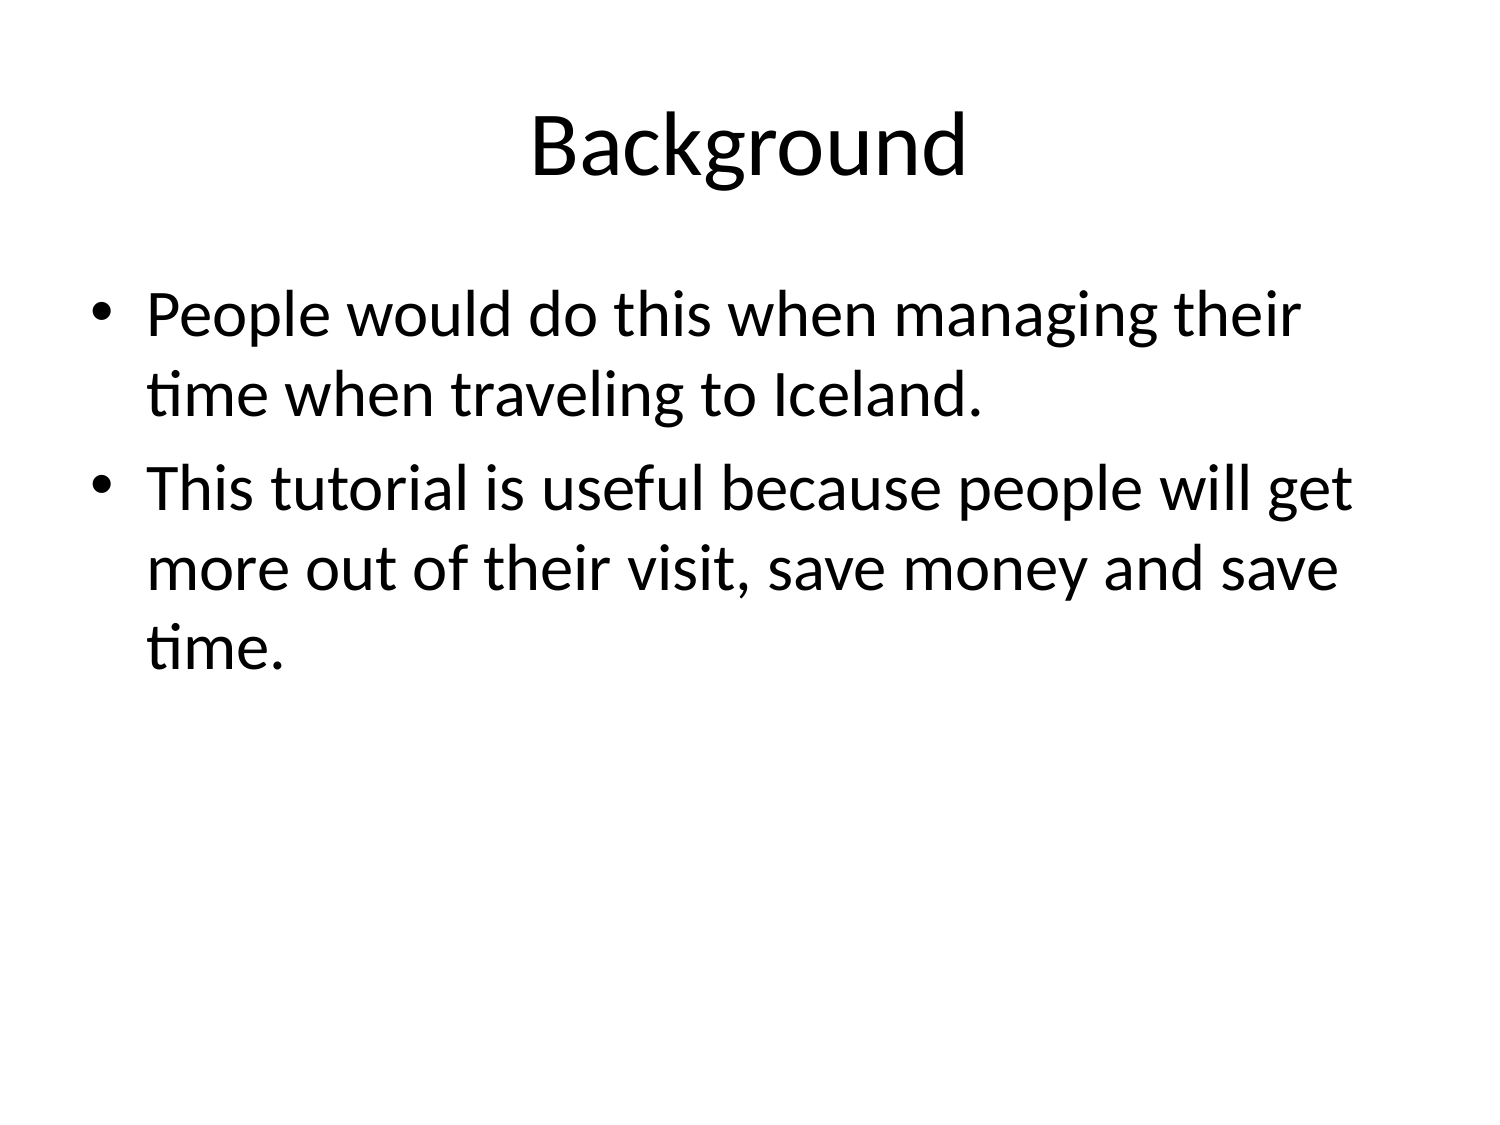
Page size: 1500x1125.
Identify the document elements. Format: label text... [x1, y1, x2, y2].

list People would do this when managing their time when traveling to Iceland. This tutorial is useful because people will get more out of their visit, save money and save time. [75, 262, 1425, 1005]
title Background [75, 45, 1425, 233]
